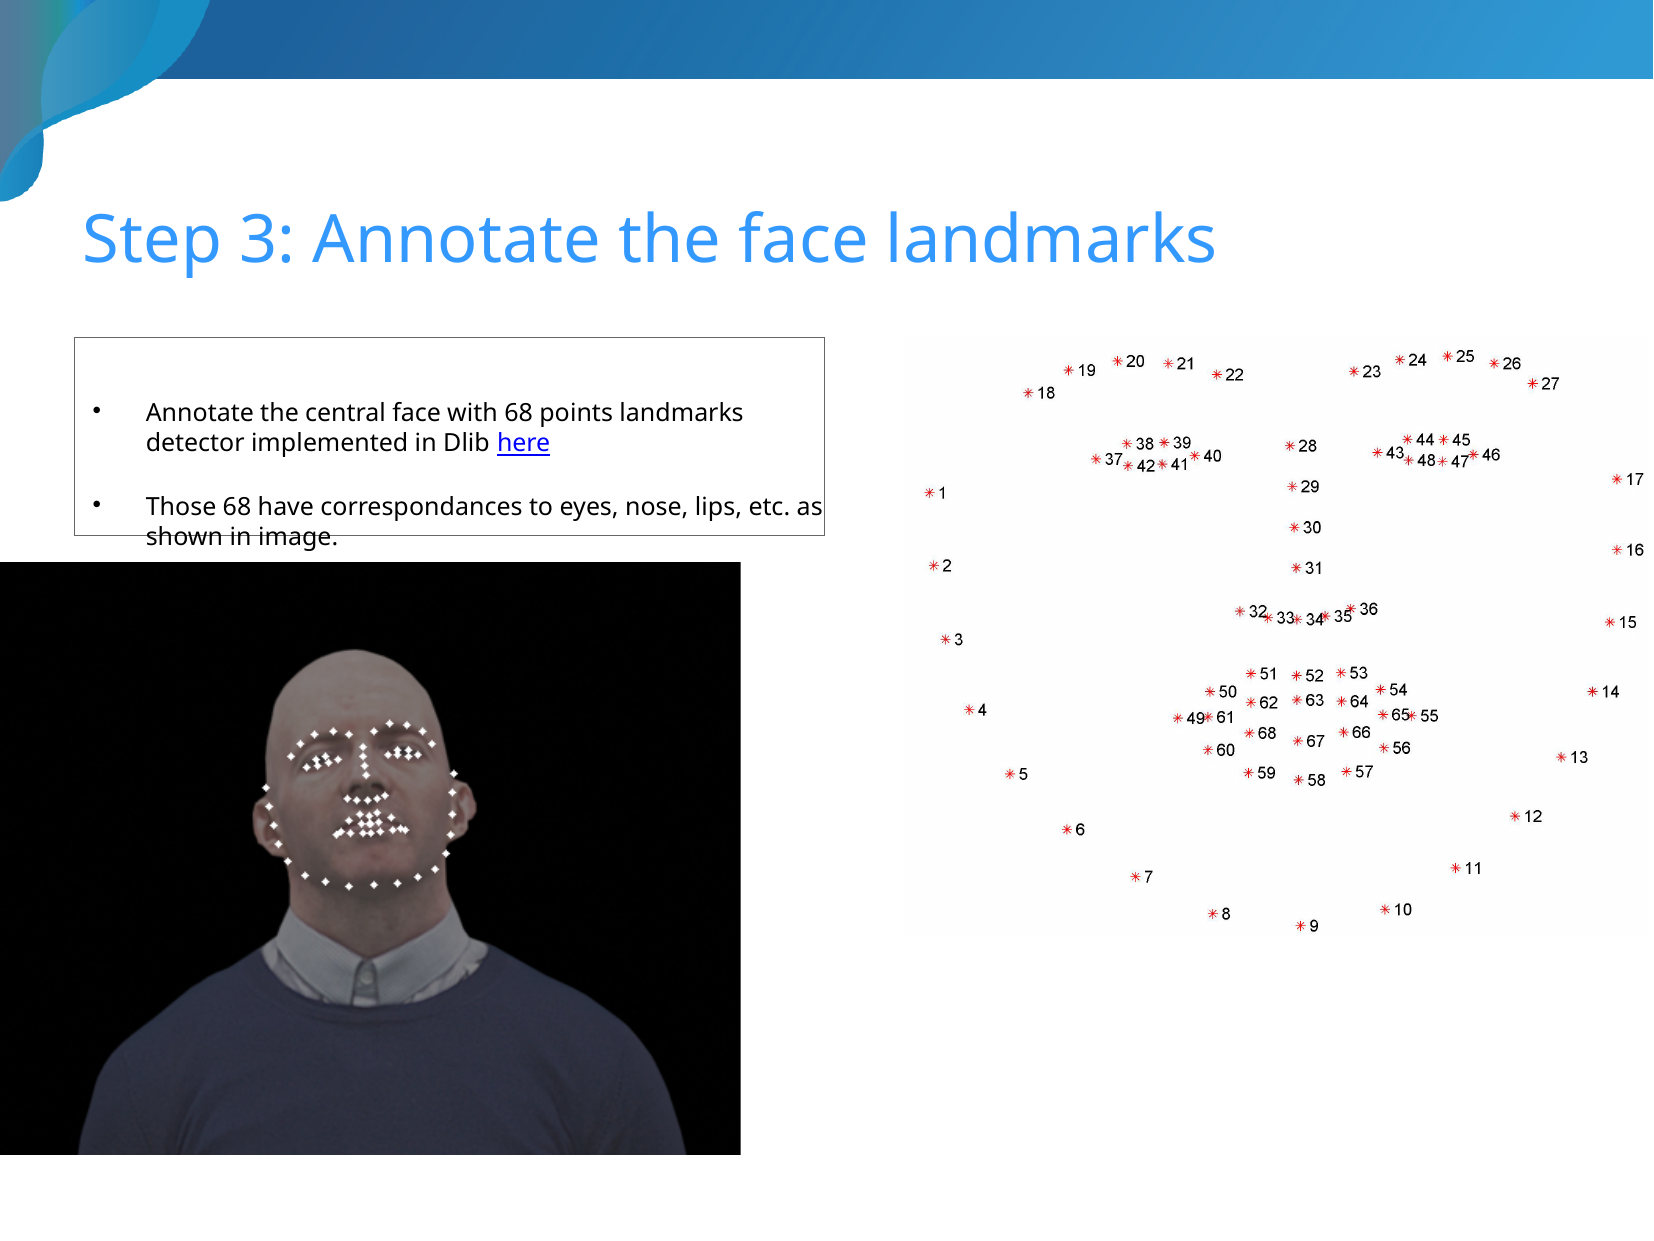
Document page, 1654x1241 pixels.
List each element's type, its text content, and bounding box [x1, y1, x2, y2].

picture [0, 0, 1653, 1241]
text_box Step 3: Annotate the face landmarks [82, 132, 1571, 340]
text_box Annotate the central face with 68 points landmarks detector implemented in Dlib here Those 68 have correspondances to eyes, nose, lips, etc. as shown in image. [74, 337, 825, 536]
